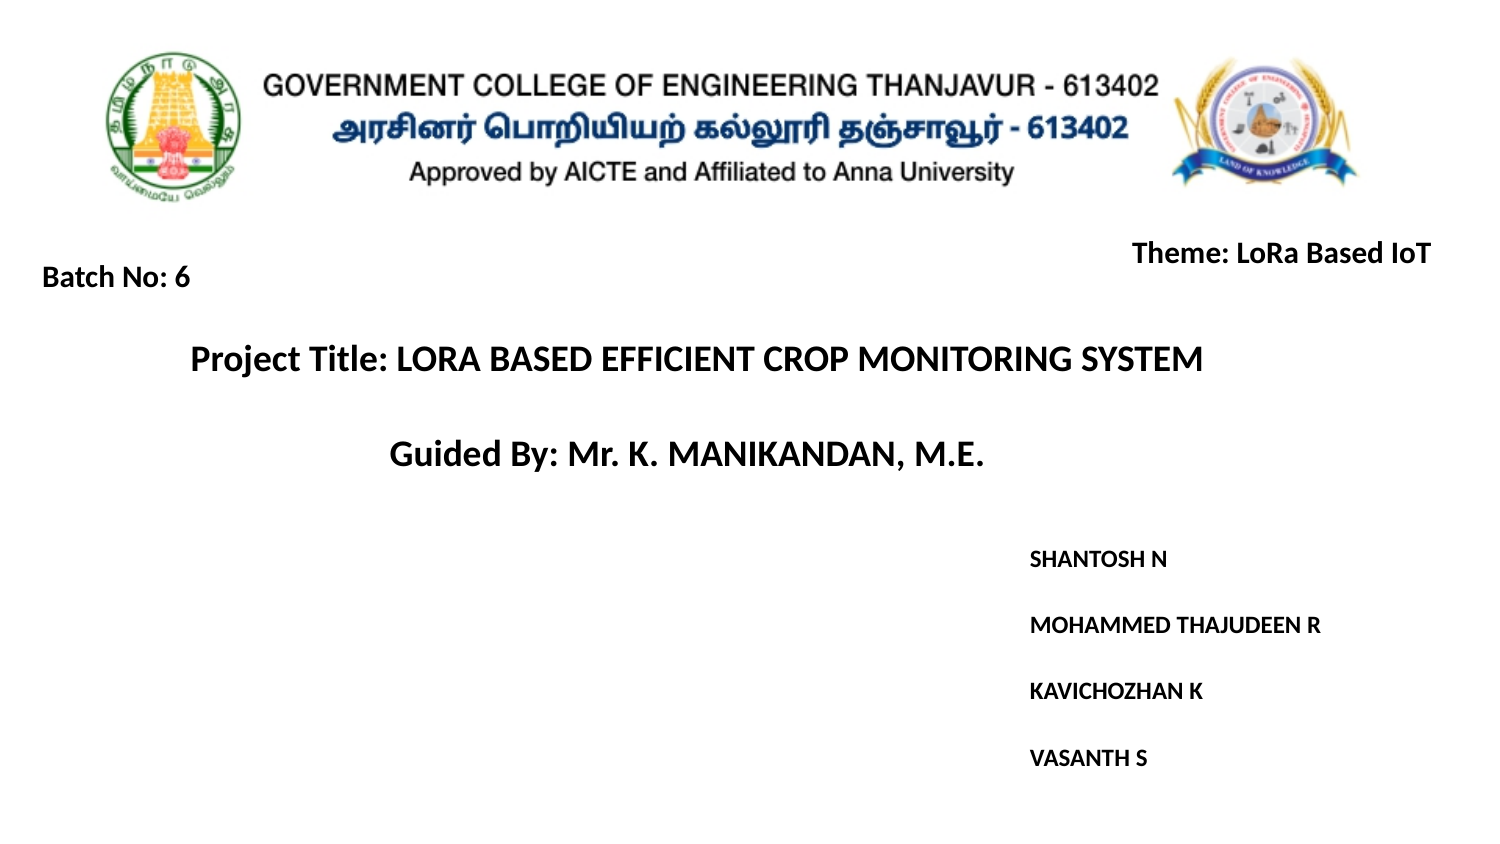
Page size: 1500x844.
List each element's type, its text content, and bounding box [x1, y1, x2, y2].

text_box Guided By: Mr. K. MANIKANDAN, M.E. [374, 421, 1009, 481]
text_box Theme: LoRa Based IoT [1120, 226, 1500, 276]
table_cell VASANTH S [1019, 720, 1438, 787]
table_cell KAVICHOZHAN K [1019, 654, 1438, 720]
picture [84, 27, 1368, 244]
text_box Project Title: LORA BASED EFFICIENT CROP MONITORING SYSTEM [179, 327, 1500, 385]
text_box Batch No: 6 [30, 250, 408, 299]
table_header SHANTOSH N [1019, 521, 1438, 588]
table_cell MOHAMMED THAJUDEEN R [1019, 588, 1438, 654]
